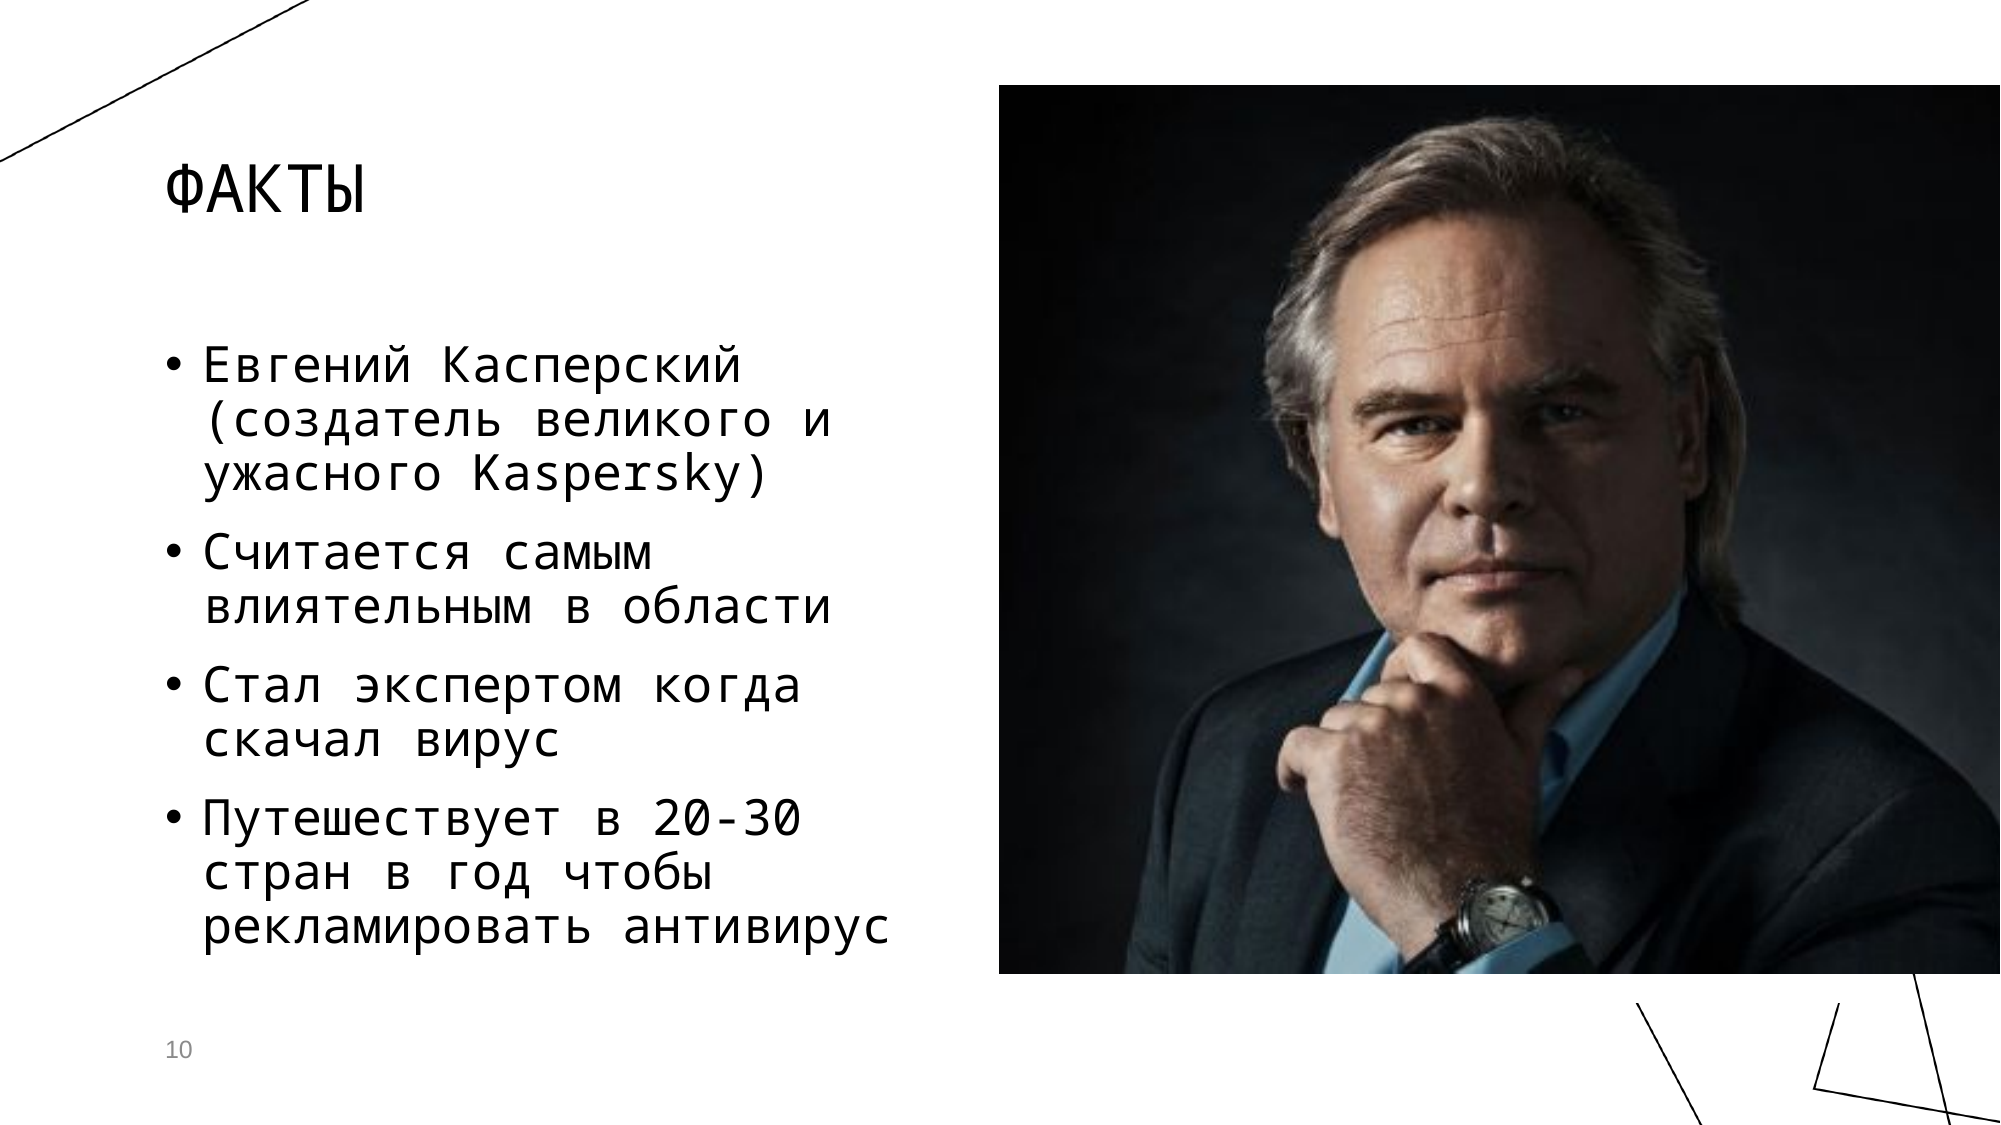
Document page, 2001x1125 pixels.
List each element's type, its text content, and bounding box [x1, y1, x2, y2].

slide_number 10 [150, 1024, 254, 1074]
list Евгений Касперский (создатель великого и ужасного Kaspersky) Считается самым влиятельным в области Стал экспертом когда скачал вирус Путешествует в 20-30 стран в год чтобы рекламировать антивирус [150, 331, 940, 974]
picture [999, 85, 2000, 1125]
title факты [150, 59, 1850, 323]
picture [0, 0, 324, 274]
